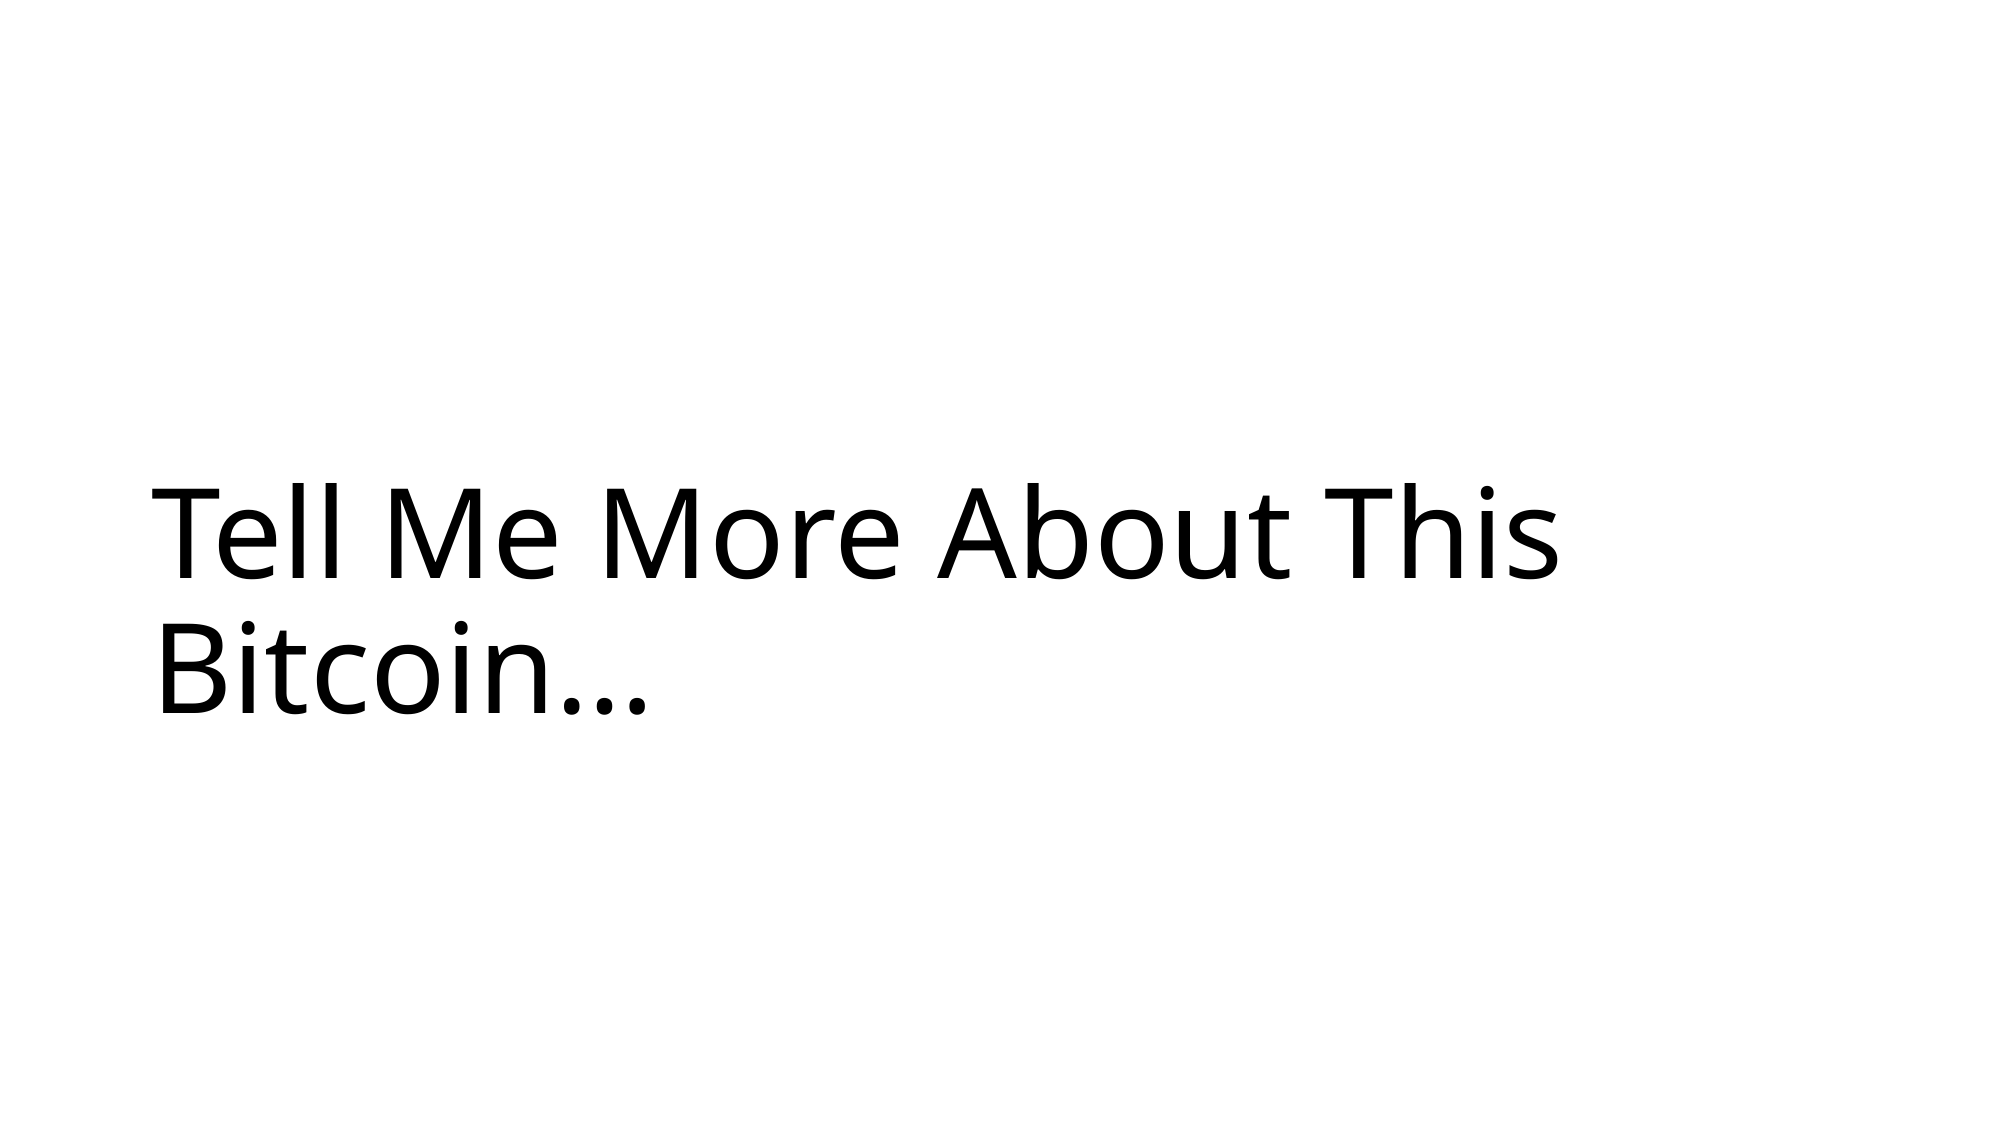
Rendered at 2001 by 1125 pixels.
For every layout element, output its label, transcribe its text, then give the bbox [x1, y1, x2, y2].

title Tell Me More About This Bitcoin… [136, 280, 1862, 749]
